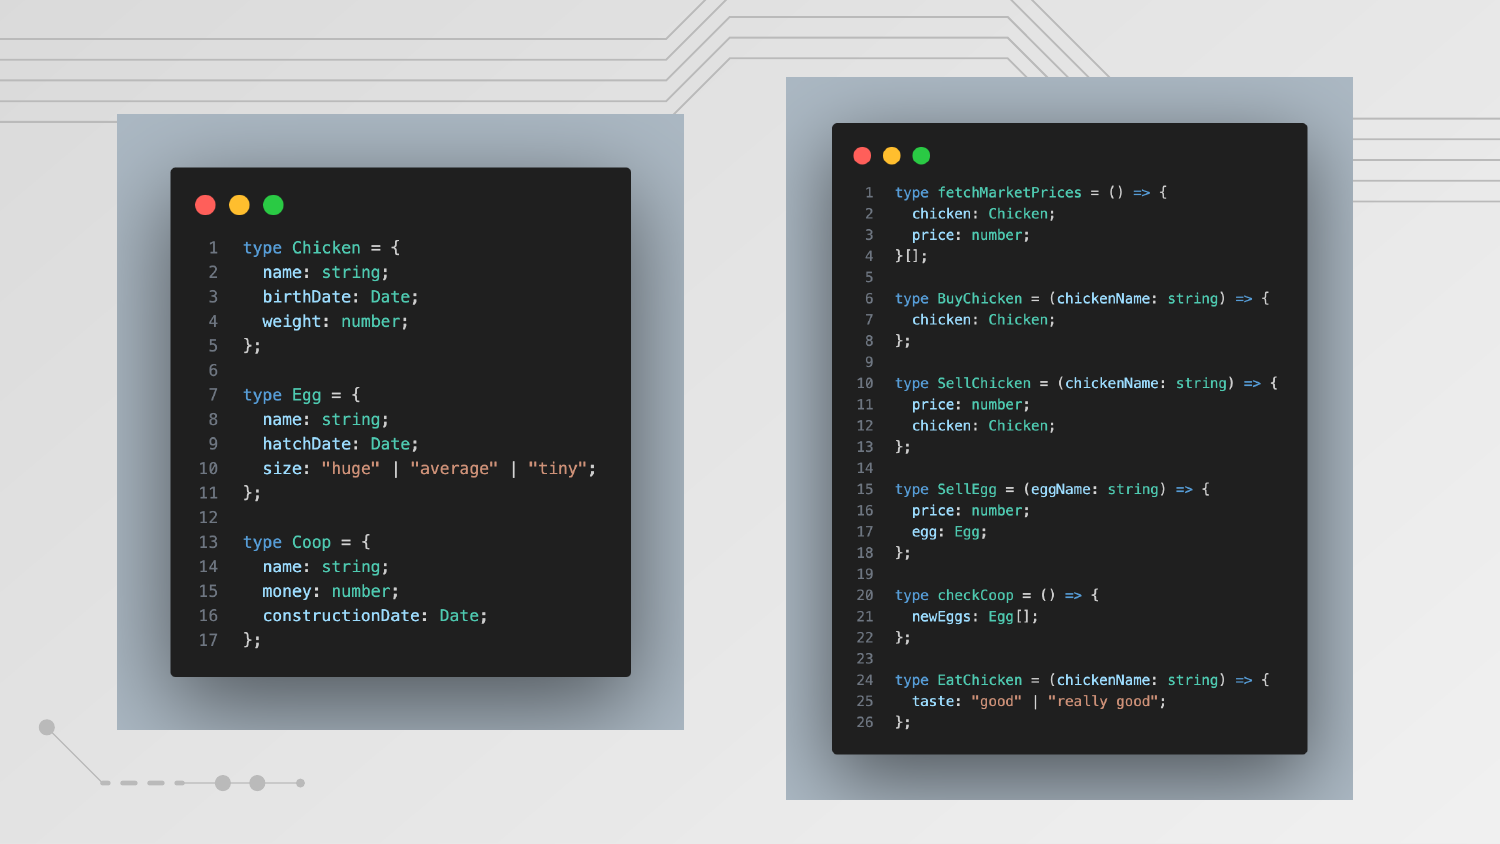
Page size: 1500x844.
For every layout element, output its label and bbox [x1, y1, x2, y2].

picture [117, 114, 685, 730]
picture [786, 77, 1353, 801]
